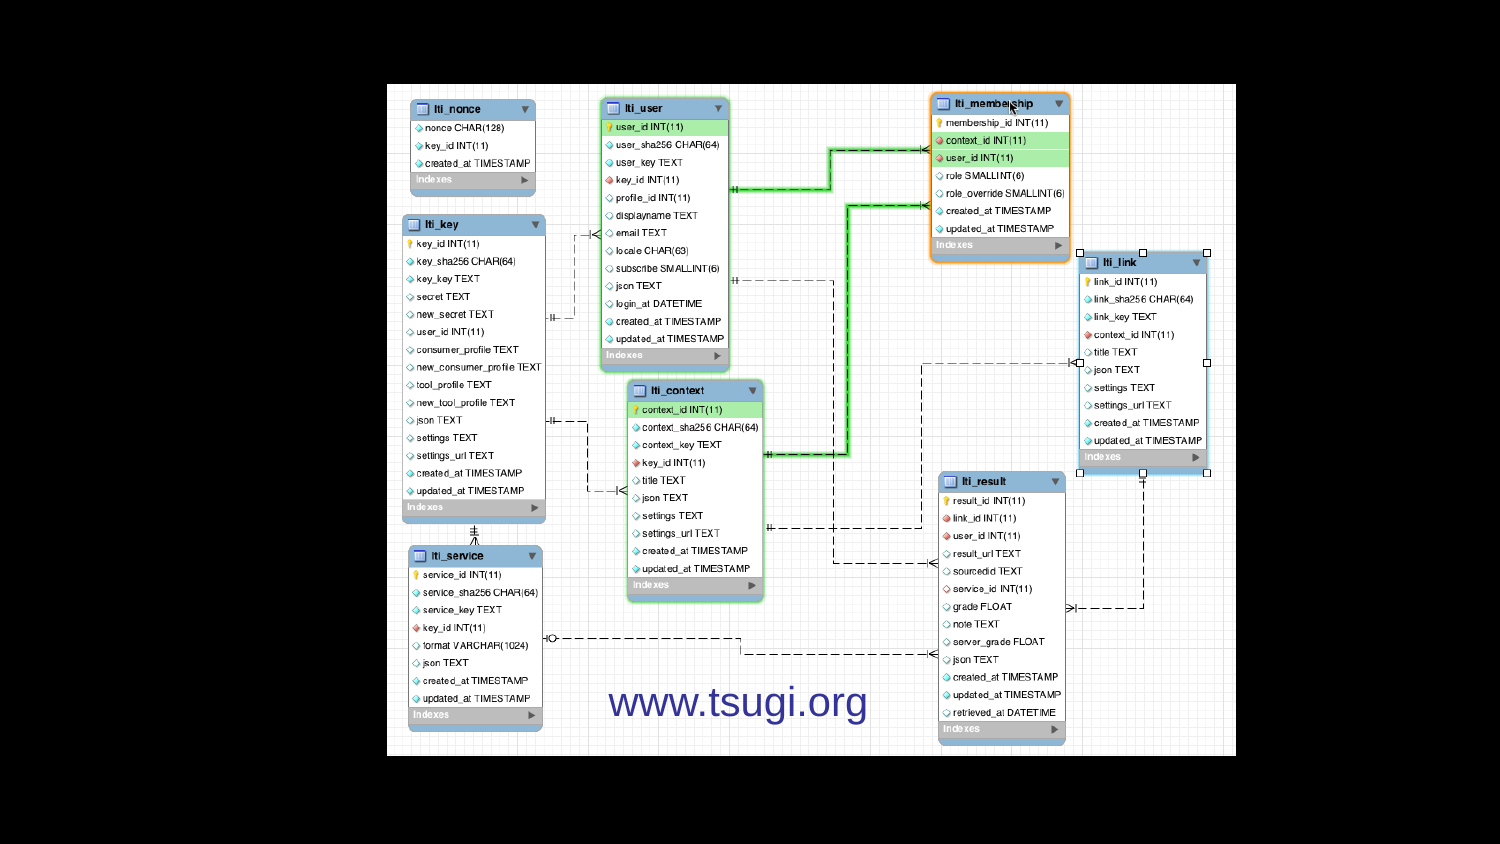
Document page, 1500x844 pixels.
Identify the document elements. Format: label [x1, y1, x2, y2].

picture [387, 84, 1236, 756]
